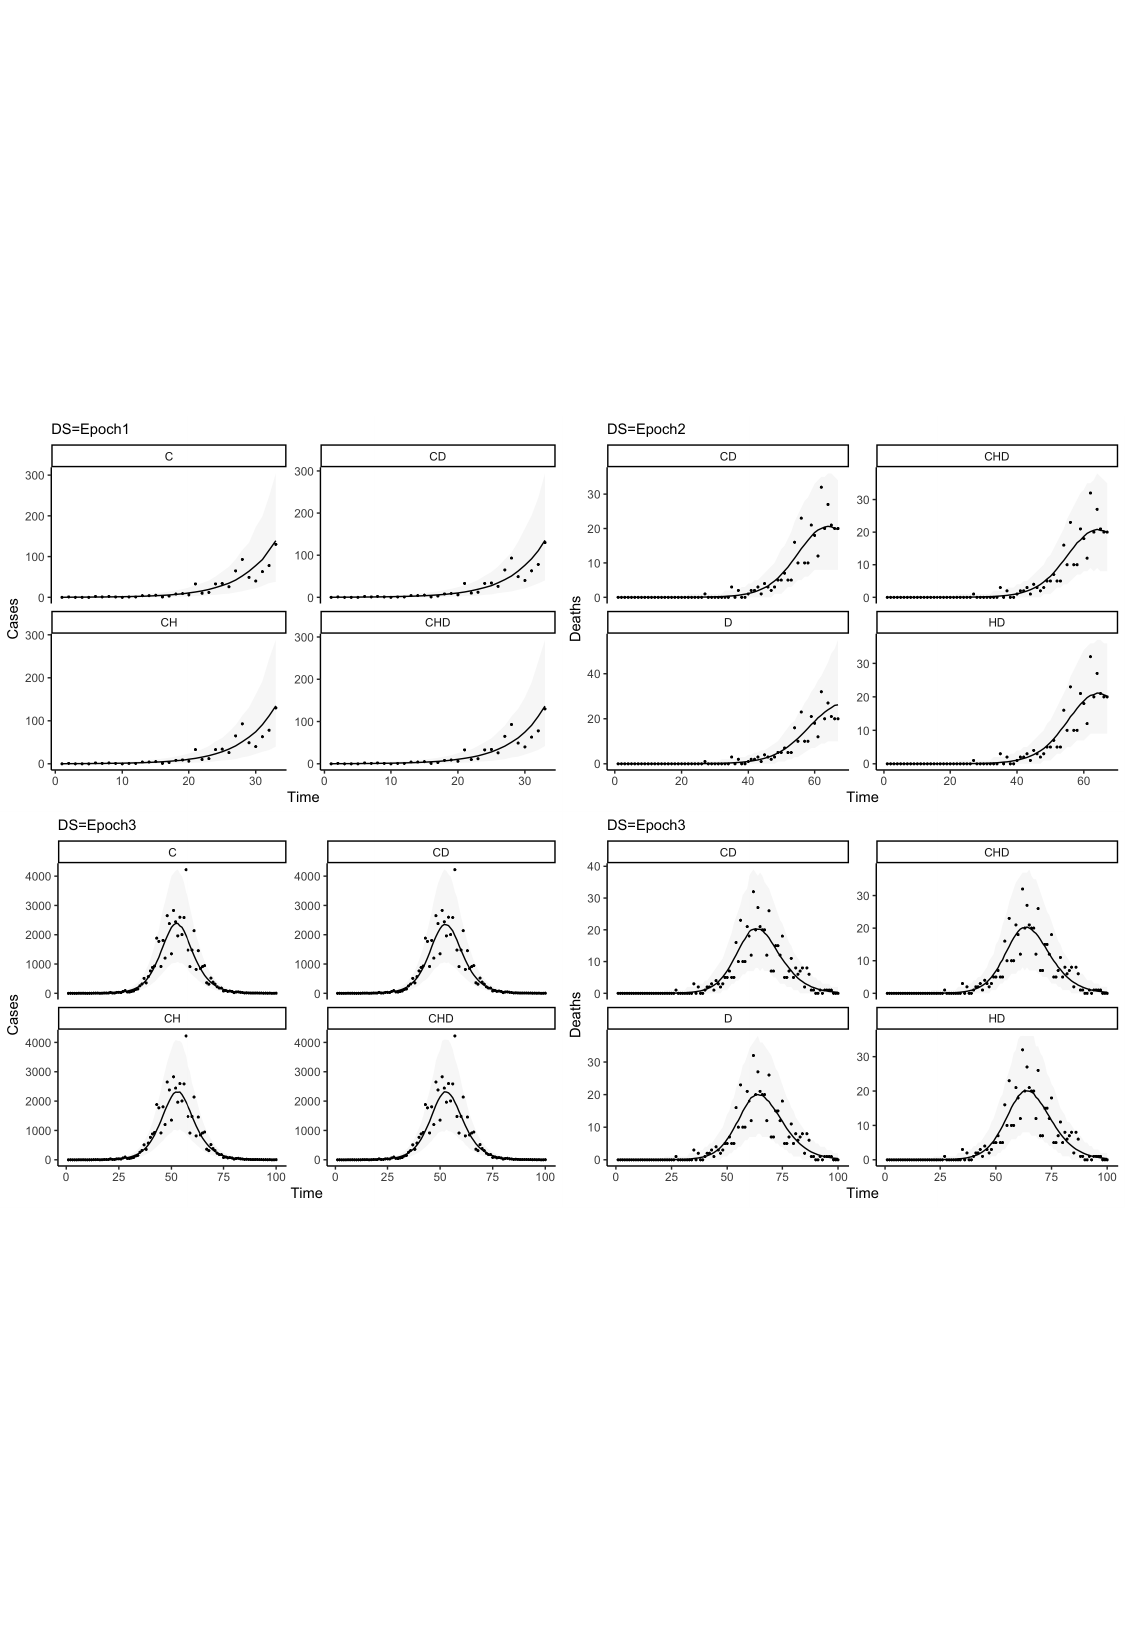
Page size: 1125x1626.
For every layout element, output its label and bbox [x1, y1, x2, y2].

picture [0, 416, 1125, 1208]
